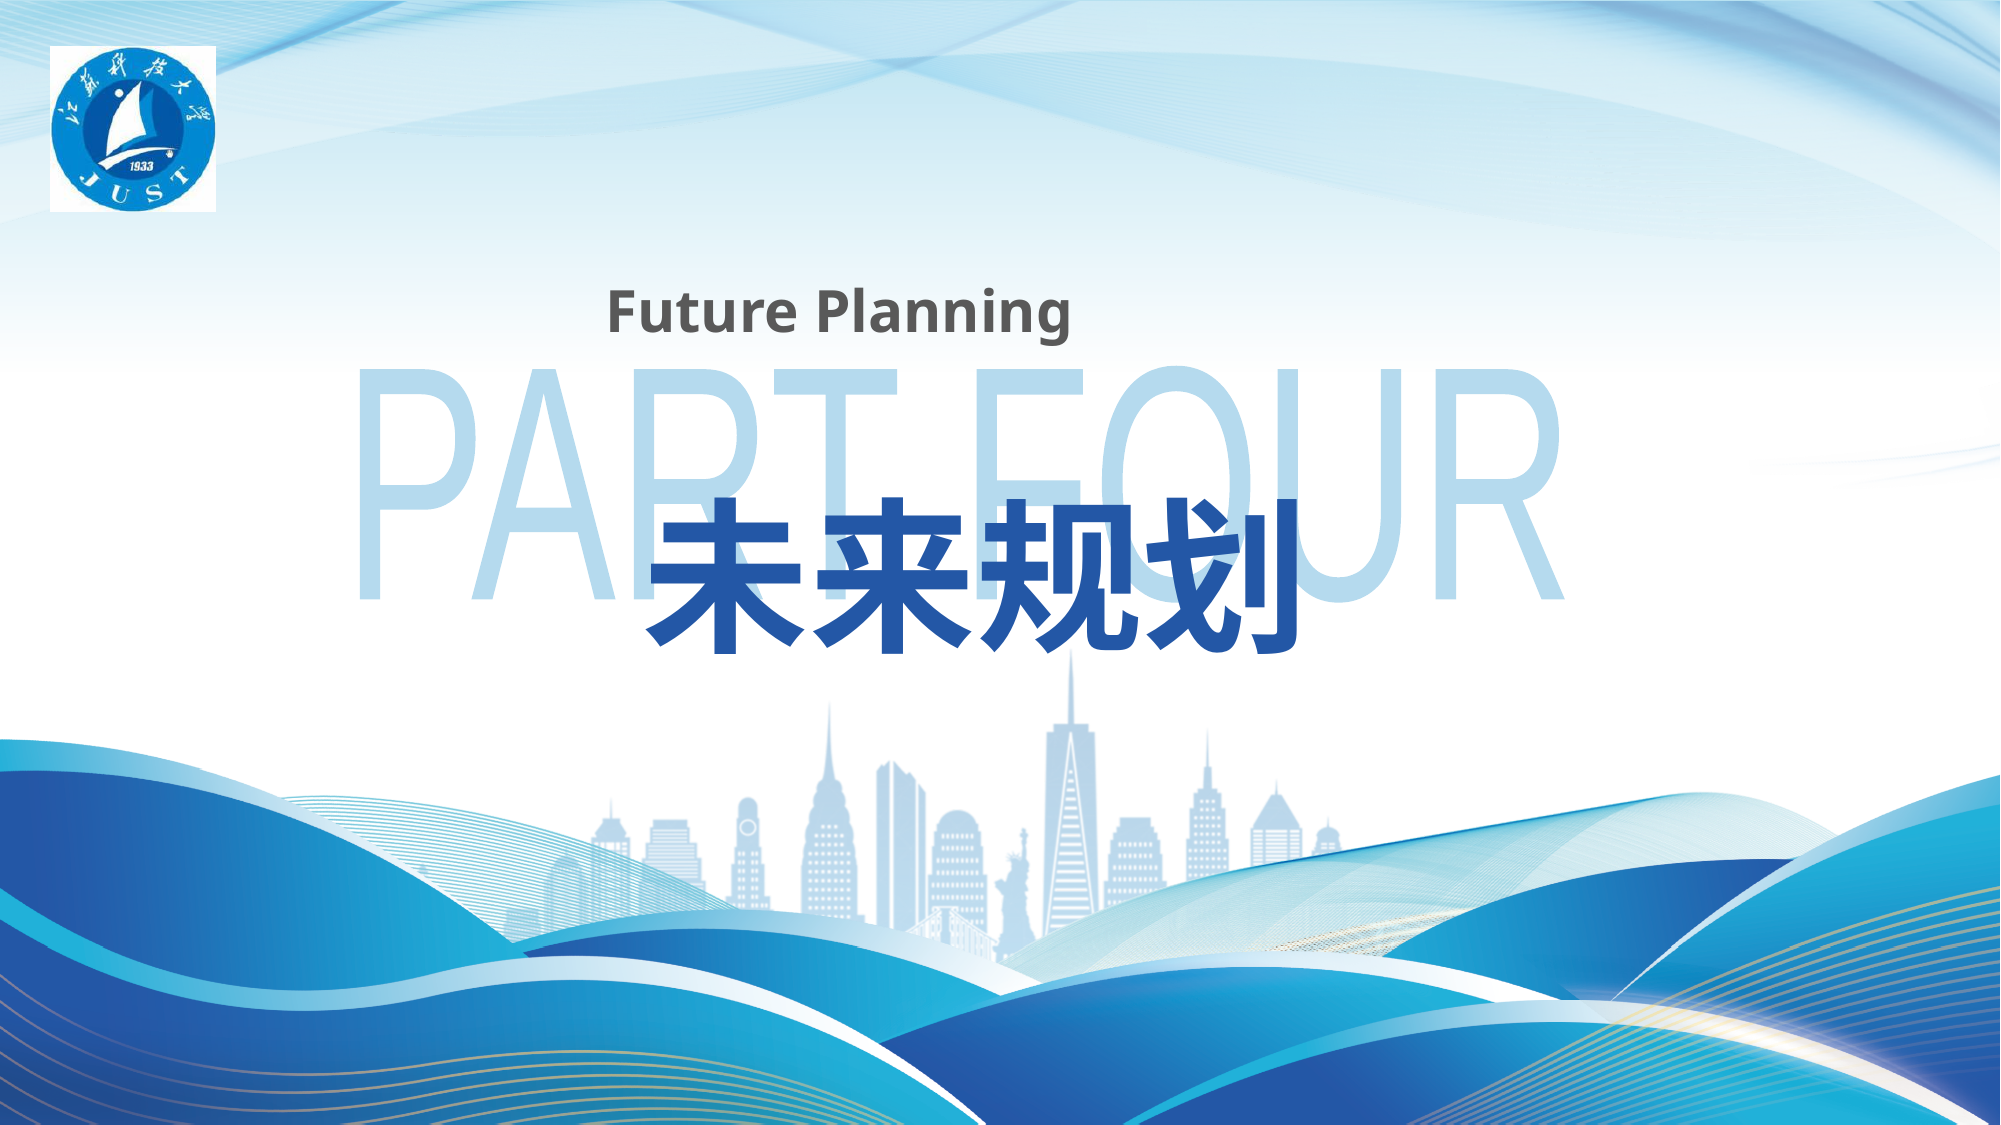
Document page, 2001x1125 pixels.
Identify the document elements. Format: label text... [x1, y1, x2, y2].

picture [0, 1, 2000, 490]
text_box 未来规划 [314, 490, 1638, 637]
picture [0, 637, 2000, 1125]
